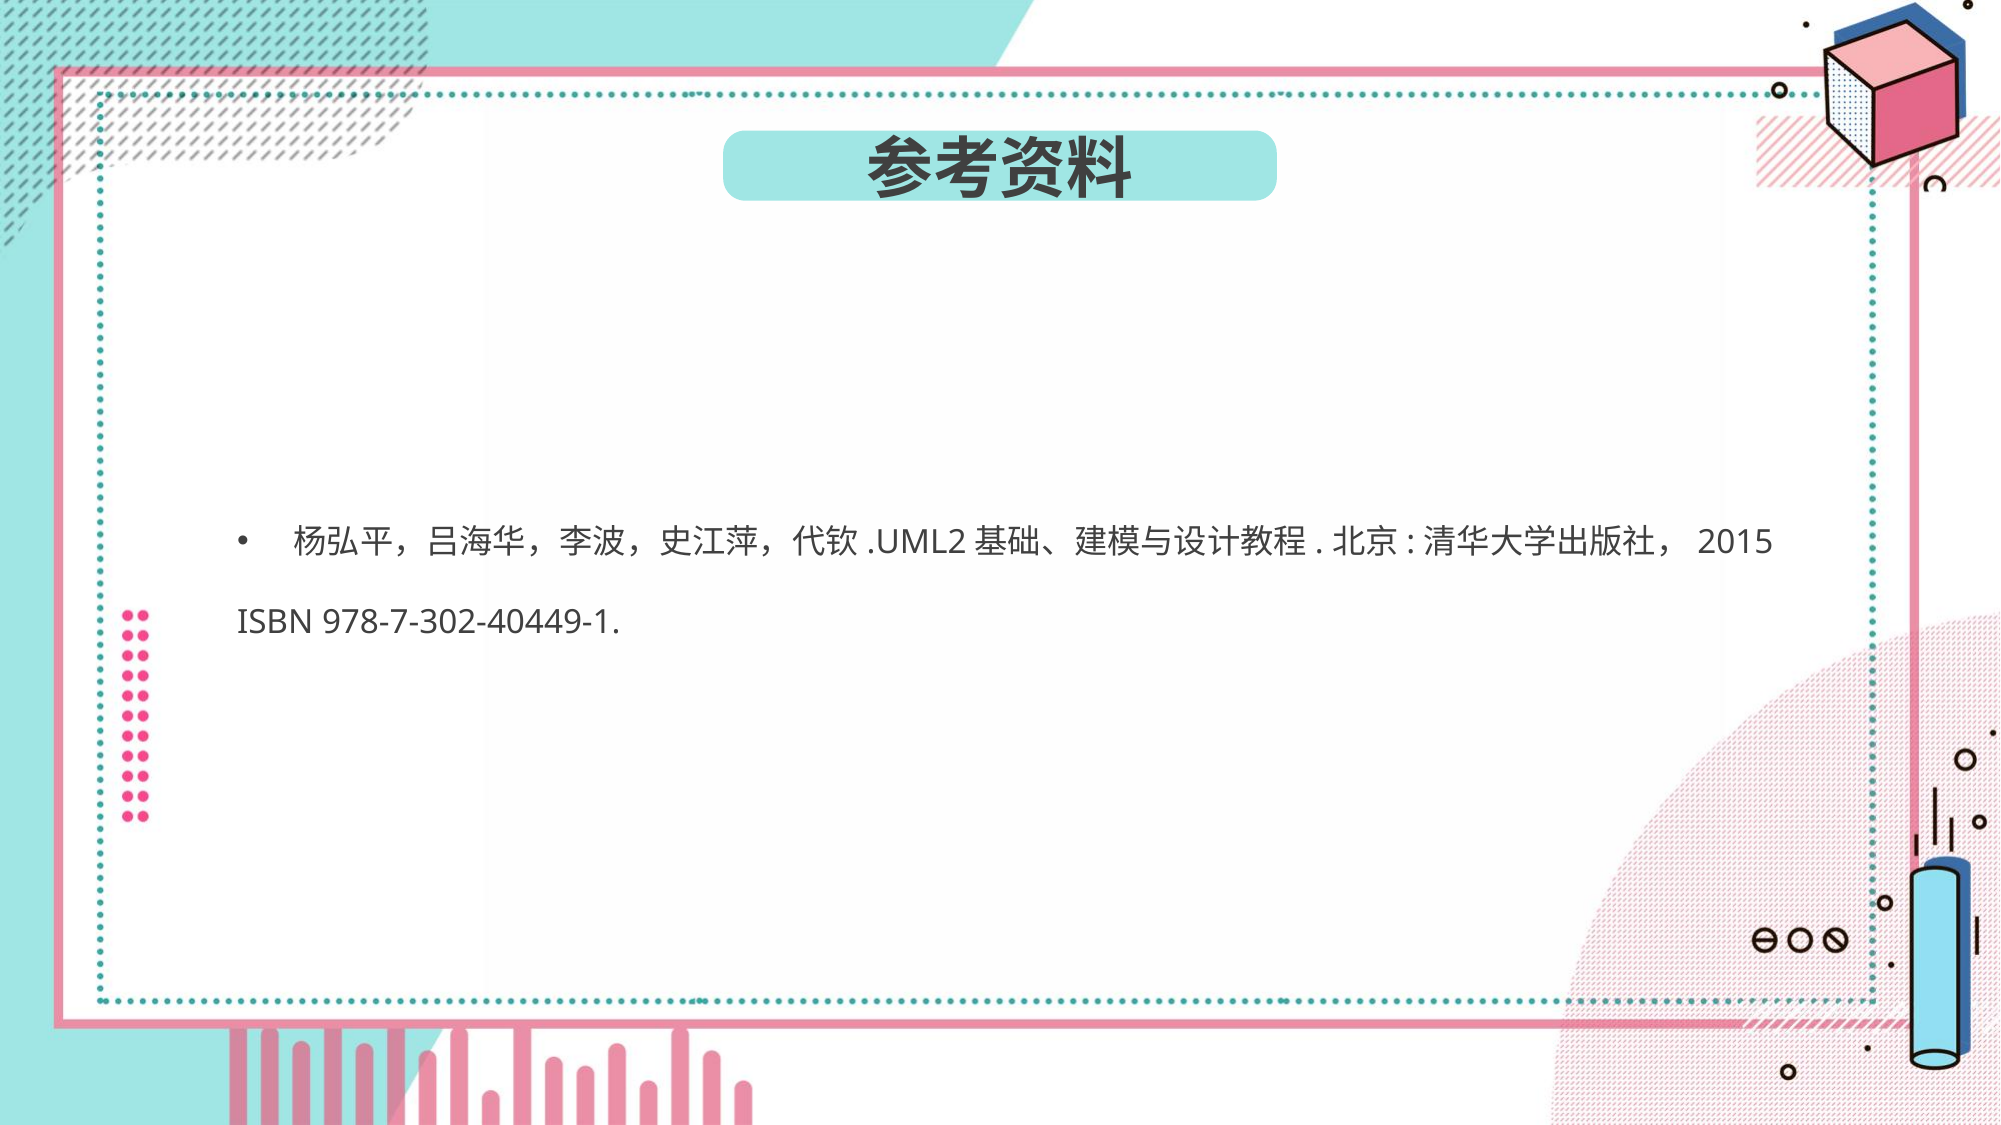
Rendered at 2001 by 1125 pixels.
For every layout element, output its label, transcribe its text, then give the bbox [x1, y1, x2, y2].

text_box 参考资料 [722, 129, 1278, 202]
text_box 杨弘平，吕海华，李波，史江萍，代钦.UML2基础、建模与设计教程.北京:清华大学出版社，2015 ISBN 978-7-302-40449-1. [222, 472, 1811, 724]
picture [0, 0, 2001, 1125]
